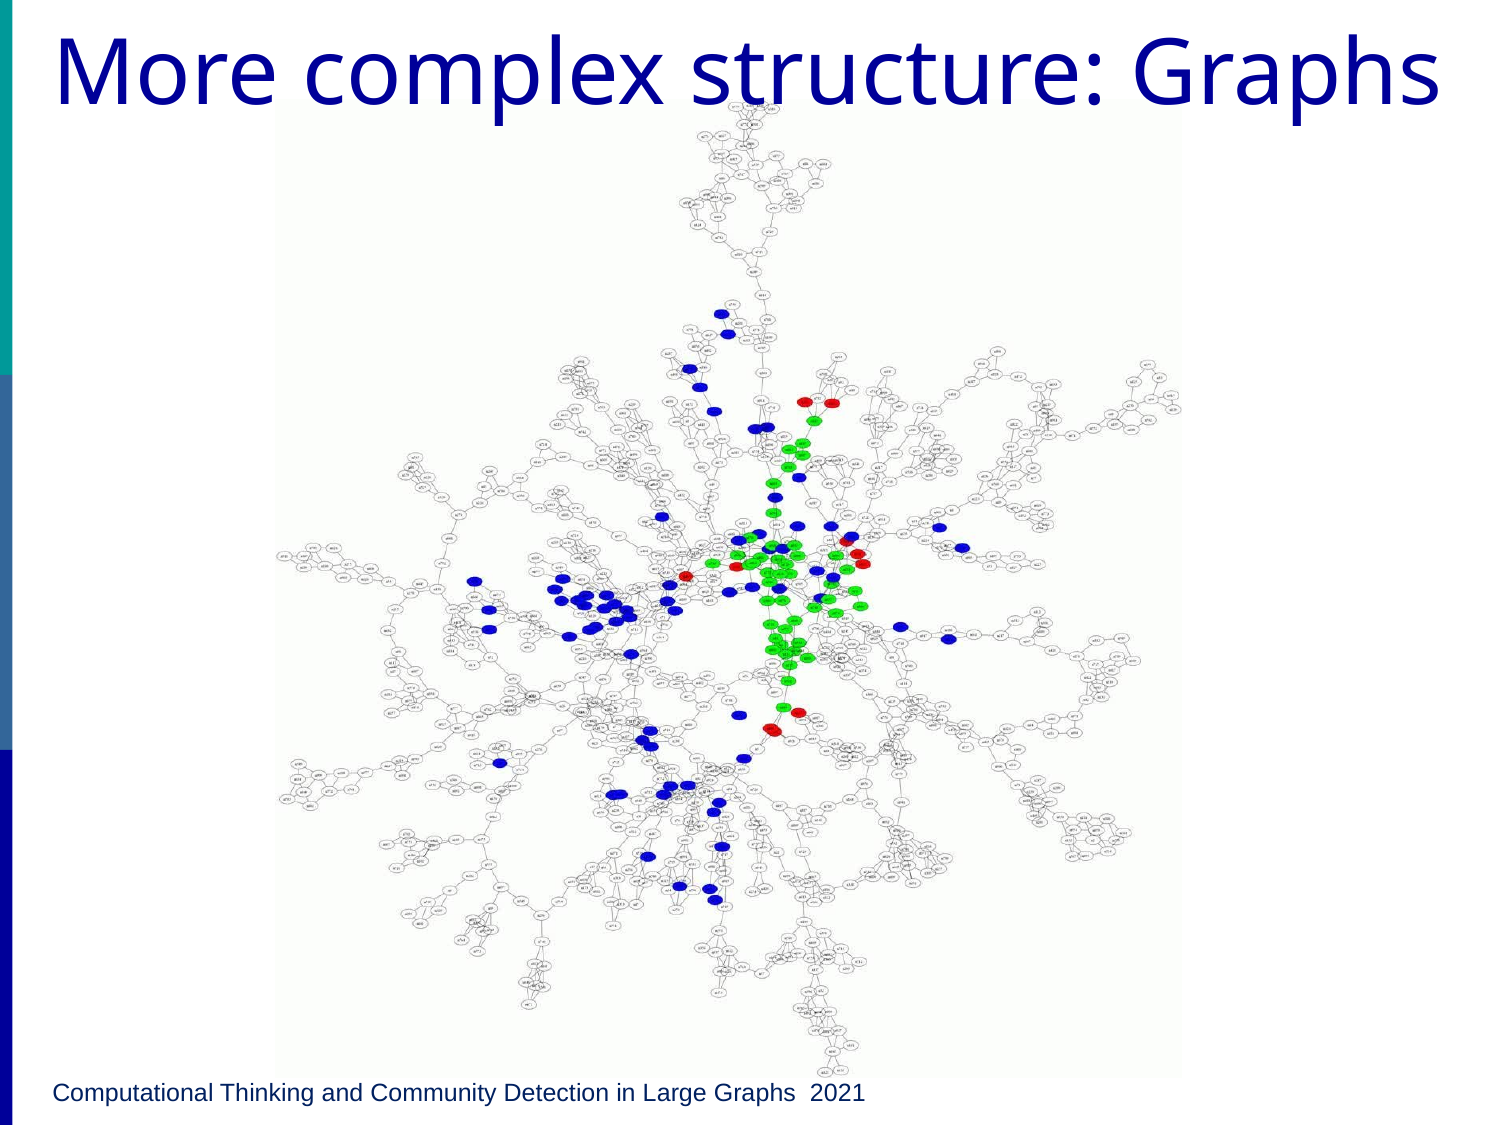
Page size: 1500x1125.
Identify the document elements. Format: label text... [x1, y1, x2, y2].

title More complex structure: Graphs [37, 18, 1463, 131]
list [274, 99, 1182, 1079]
